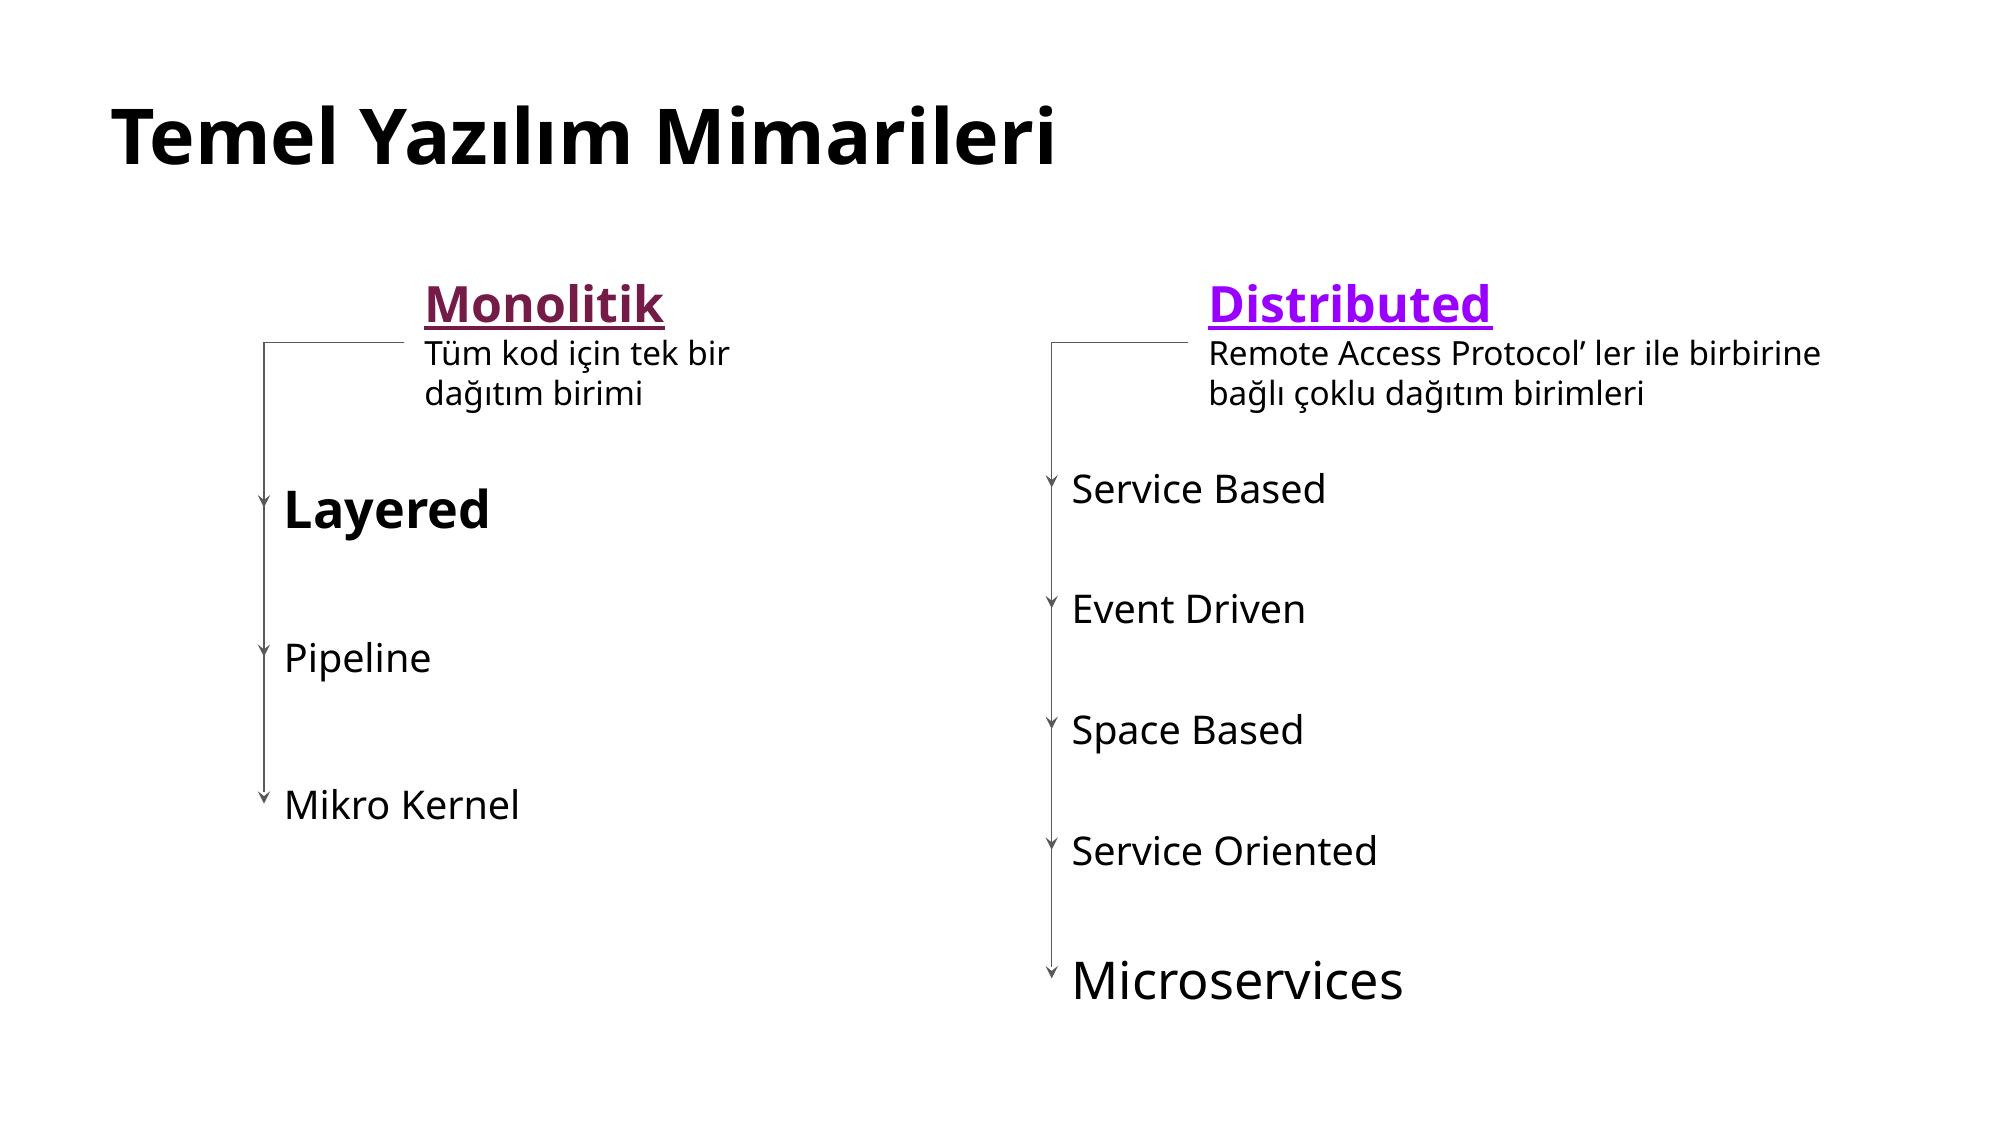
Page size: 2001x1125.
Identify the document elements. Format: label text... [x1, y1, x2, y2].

text_box Mikro Kernel [263, 759, 627, 848]
text_box Distributed Remote Access Protocol’ ler ile birbirine bağlı çoklu dağıtım birimleri [1188, 252, 1900, 433]
title Temel Yazılım Mimarileri [90, 67, 1668, 235]
text_box Pipeline [409, 613, 493, 701]
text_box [1051, 343, 1189, 980]
text_box Monolitik Tüm kod için tek bir dağıtım birimi [404, 252, 812, 433]
text_box Space Based [1193, 685, 1460, 773]
text_box Microservices [1051, 927, 1536, 1030]
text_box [263, 342, 405, 805]
text_box Service Based [1194, 443, 1460, 532]
text_box Service Oriented [1193, 805, 1460, 894]
text_box Event Driven [1194, 564, 1460, 652]
text_box Layered [410, 456, 686, 559]
